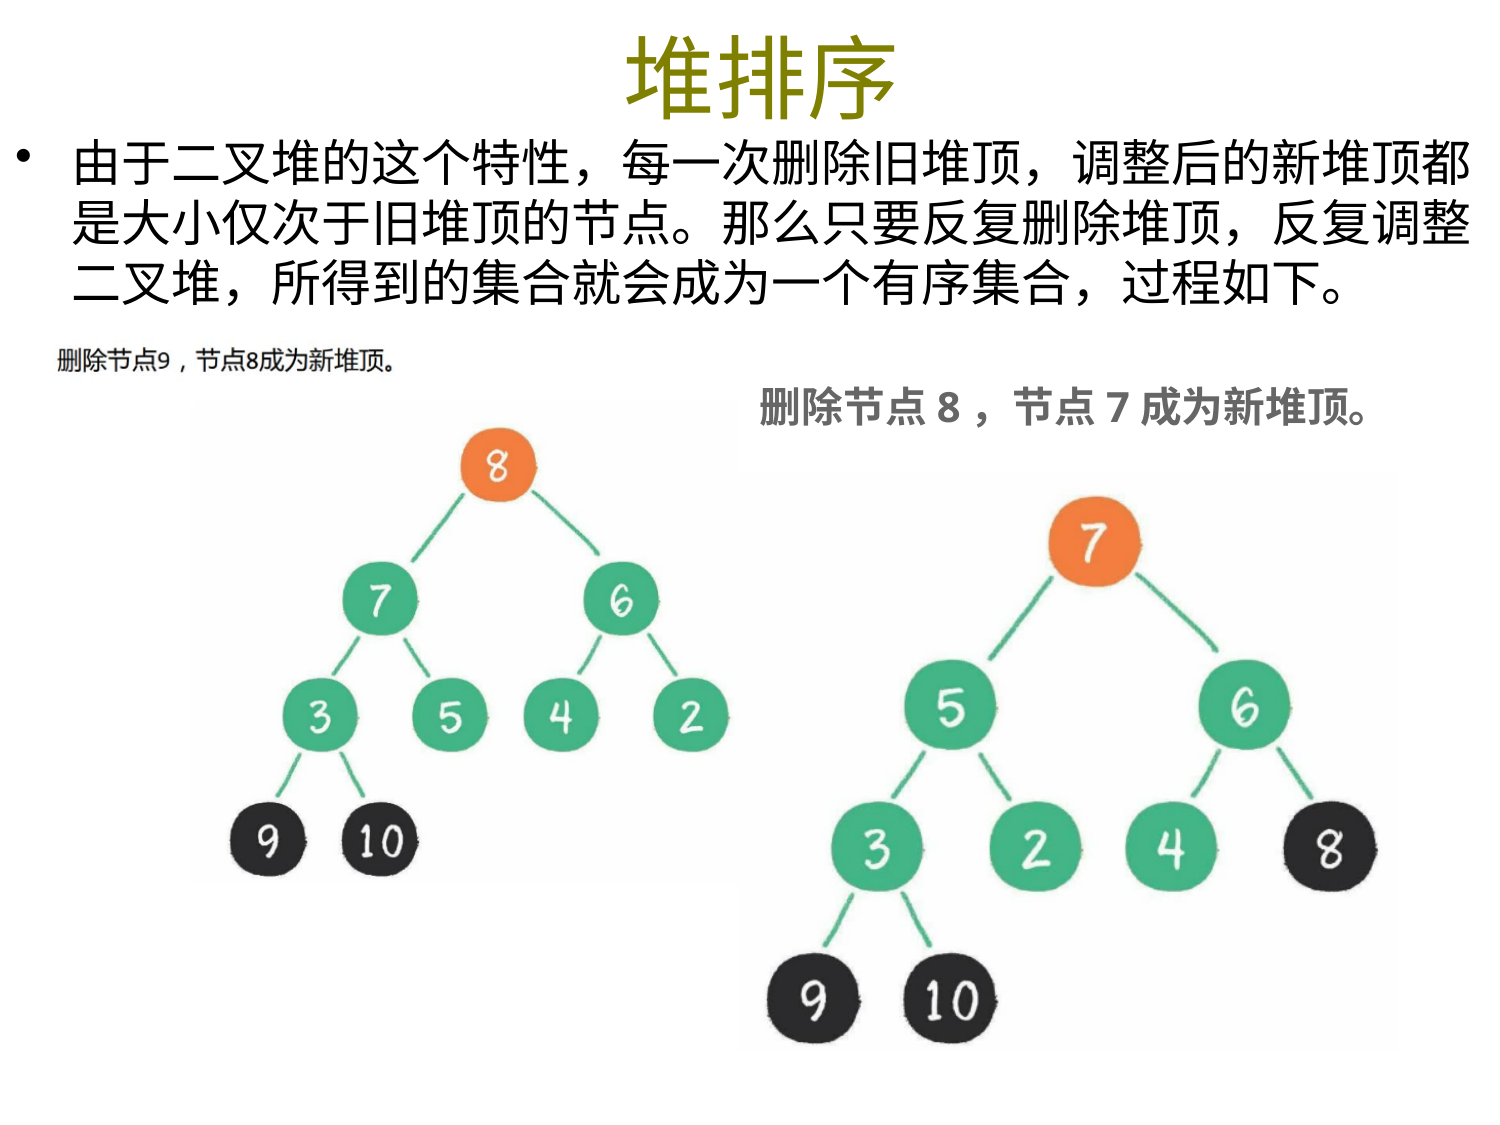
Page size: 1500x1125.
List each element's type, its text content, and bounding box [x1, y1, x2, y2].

list 由于二叉堆的这个特性，每一次删除旧堆顶，调整后的新堆顶都是大小仅次于旧堆顶的节点。那么只要反复删除堆顶，反复调整二叉堆，所得到的集合就会成为一个有序集合，过程如下。 [0, 123, 1500, 374]
title 堆排序 [123, 27, 1399, 123]
picture [52, 338, 1398, 1051]
text_box 删除节点8，节点7成为新堆顶。 [745, 373, 1500, 439]
